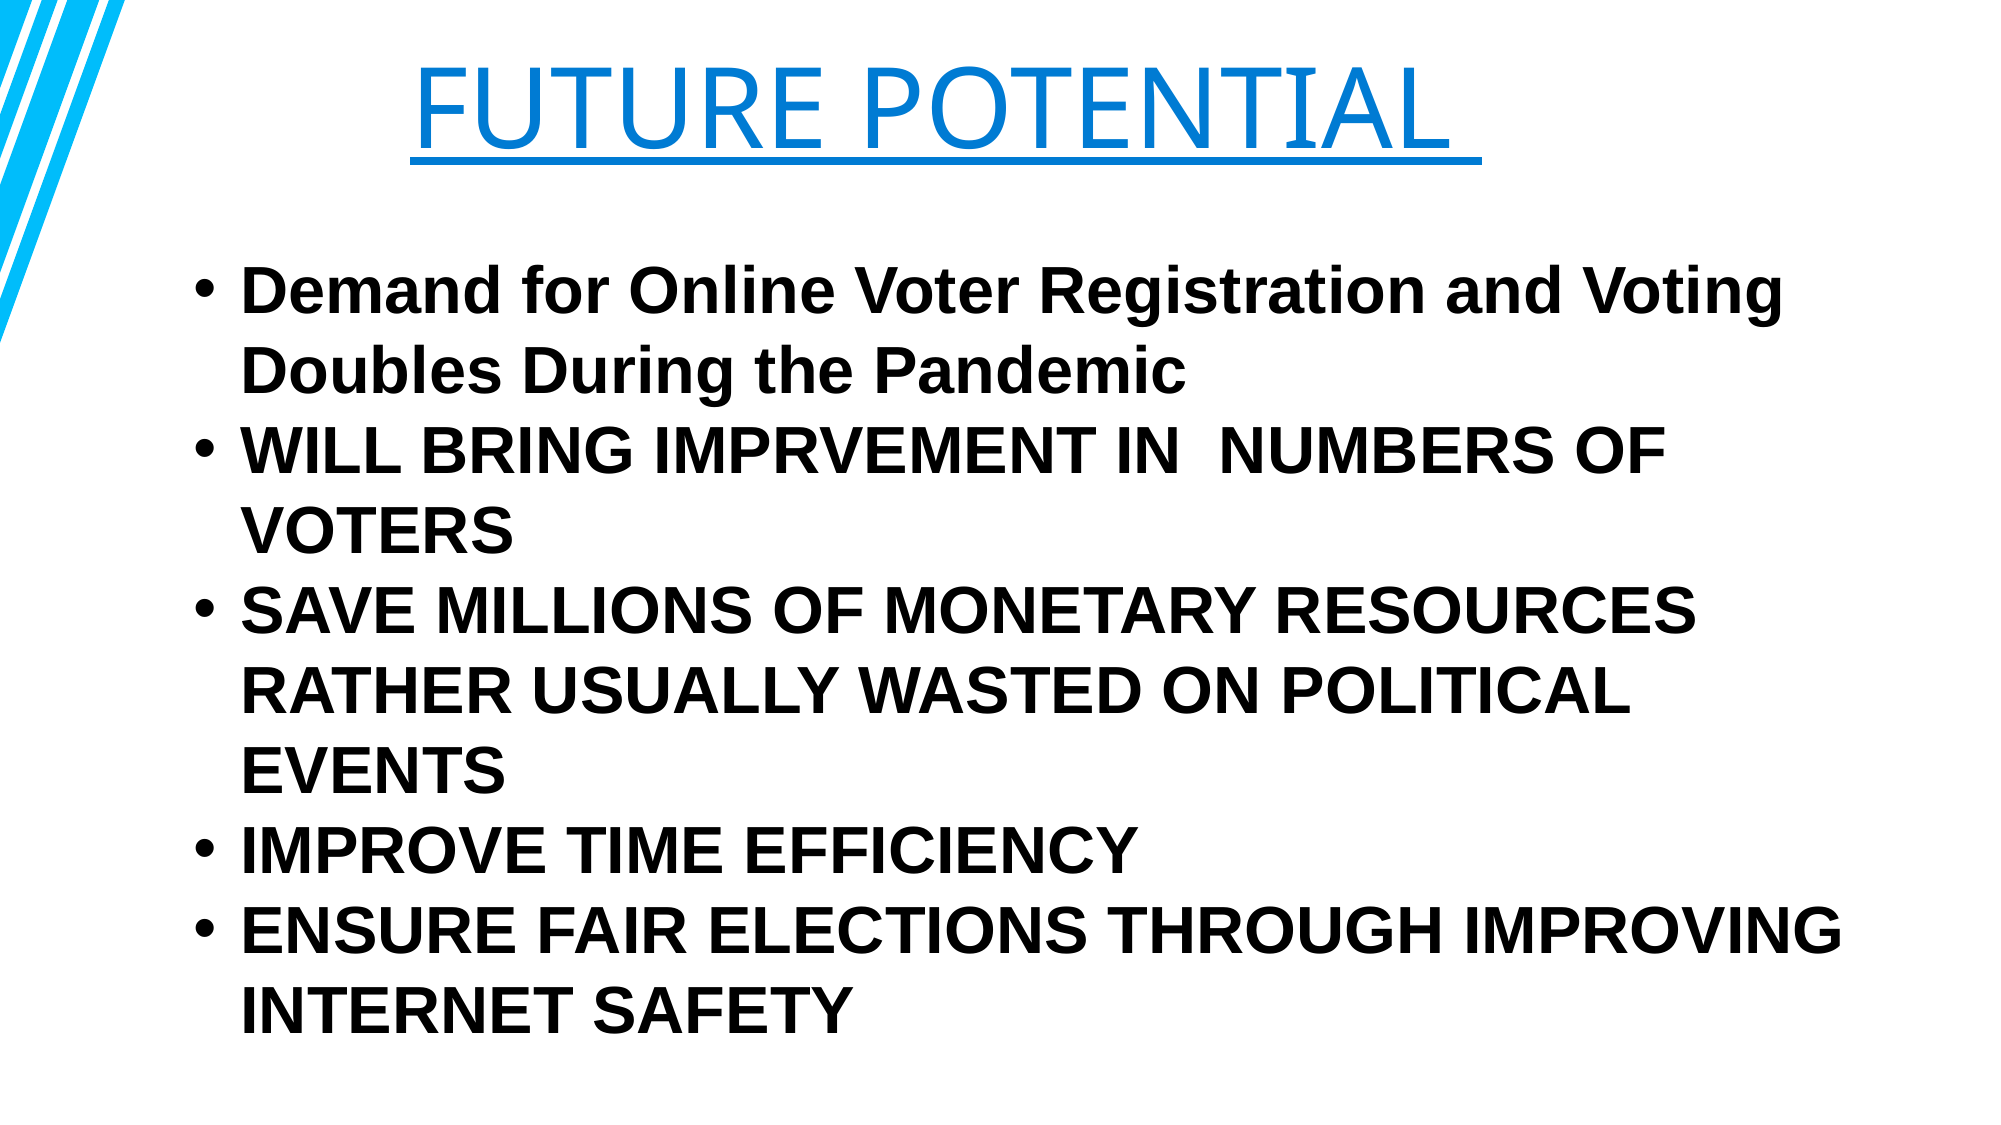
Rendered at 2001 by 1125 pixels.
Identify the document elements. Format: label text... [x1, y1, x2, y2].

text_box Demand for Online Voter Registration and Voting Doubles During the Pandemic WILL BRING IMPRVEMENT IN NUMBERS OF VOTERS SAVE MILLIONS OF MONETARY RESOURCES RATHER USUALLY WASTED ON POLITICAL EVENTS IMPROVE TIME EFFICIENCY ENSURE FAIR ELECTIONS THROUGH IMPROVING INTERNET SAFETY [178, 239, 1866, 1055]
list FUTURE POTENTIAL [0, 45, 1936, 180]
